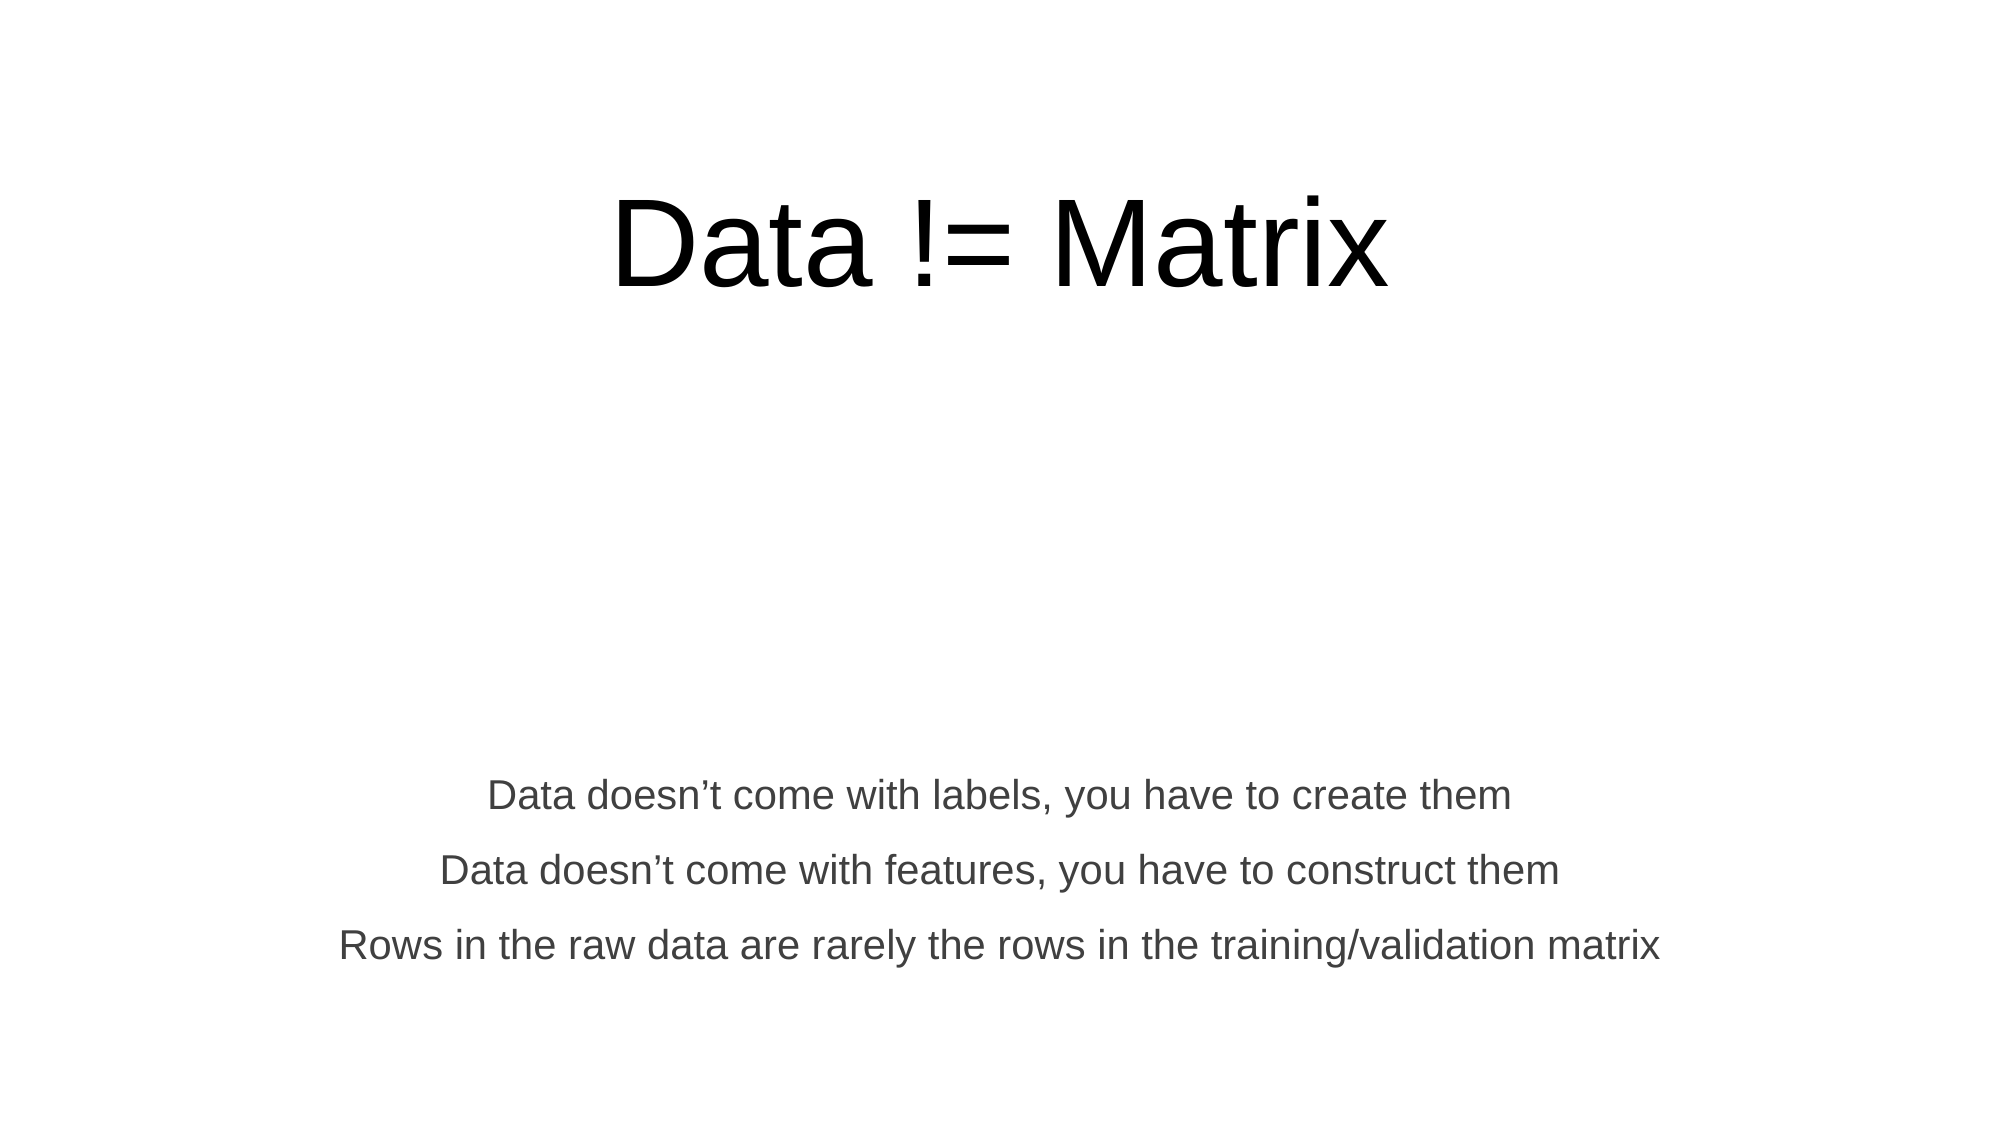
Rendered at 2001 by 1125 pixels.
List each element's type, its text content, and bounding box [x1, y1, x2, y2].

text_box Data doesn’t come with labels, you have to create them Data doesn’t come with features, you have to construct them Rows in the raw data are rarely the rows in the training/validation matrix [0, 735, 2000, 976]
text_box Data != Matrix [0, 154, 2000, 319]
